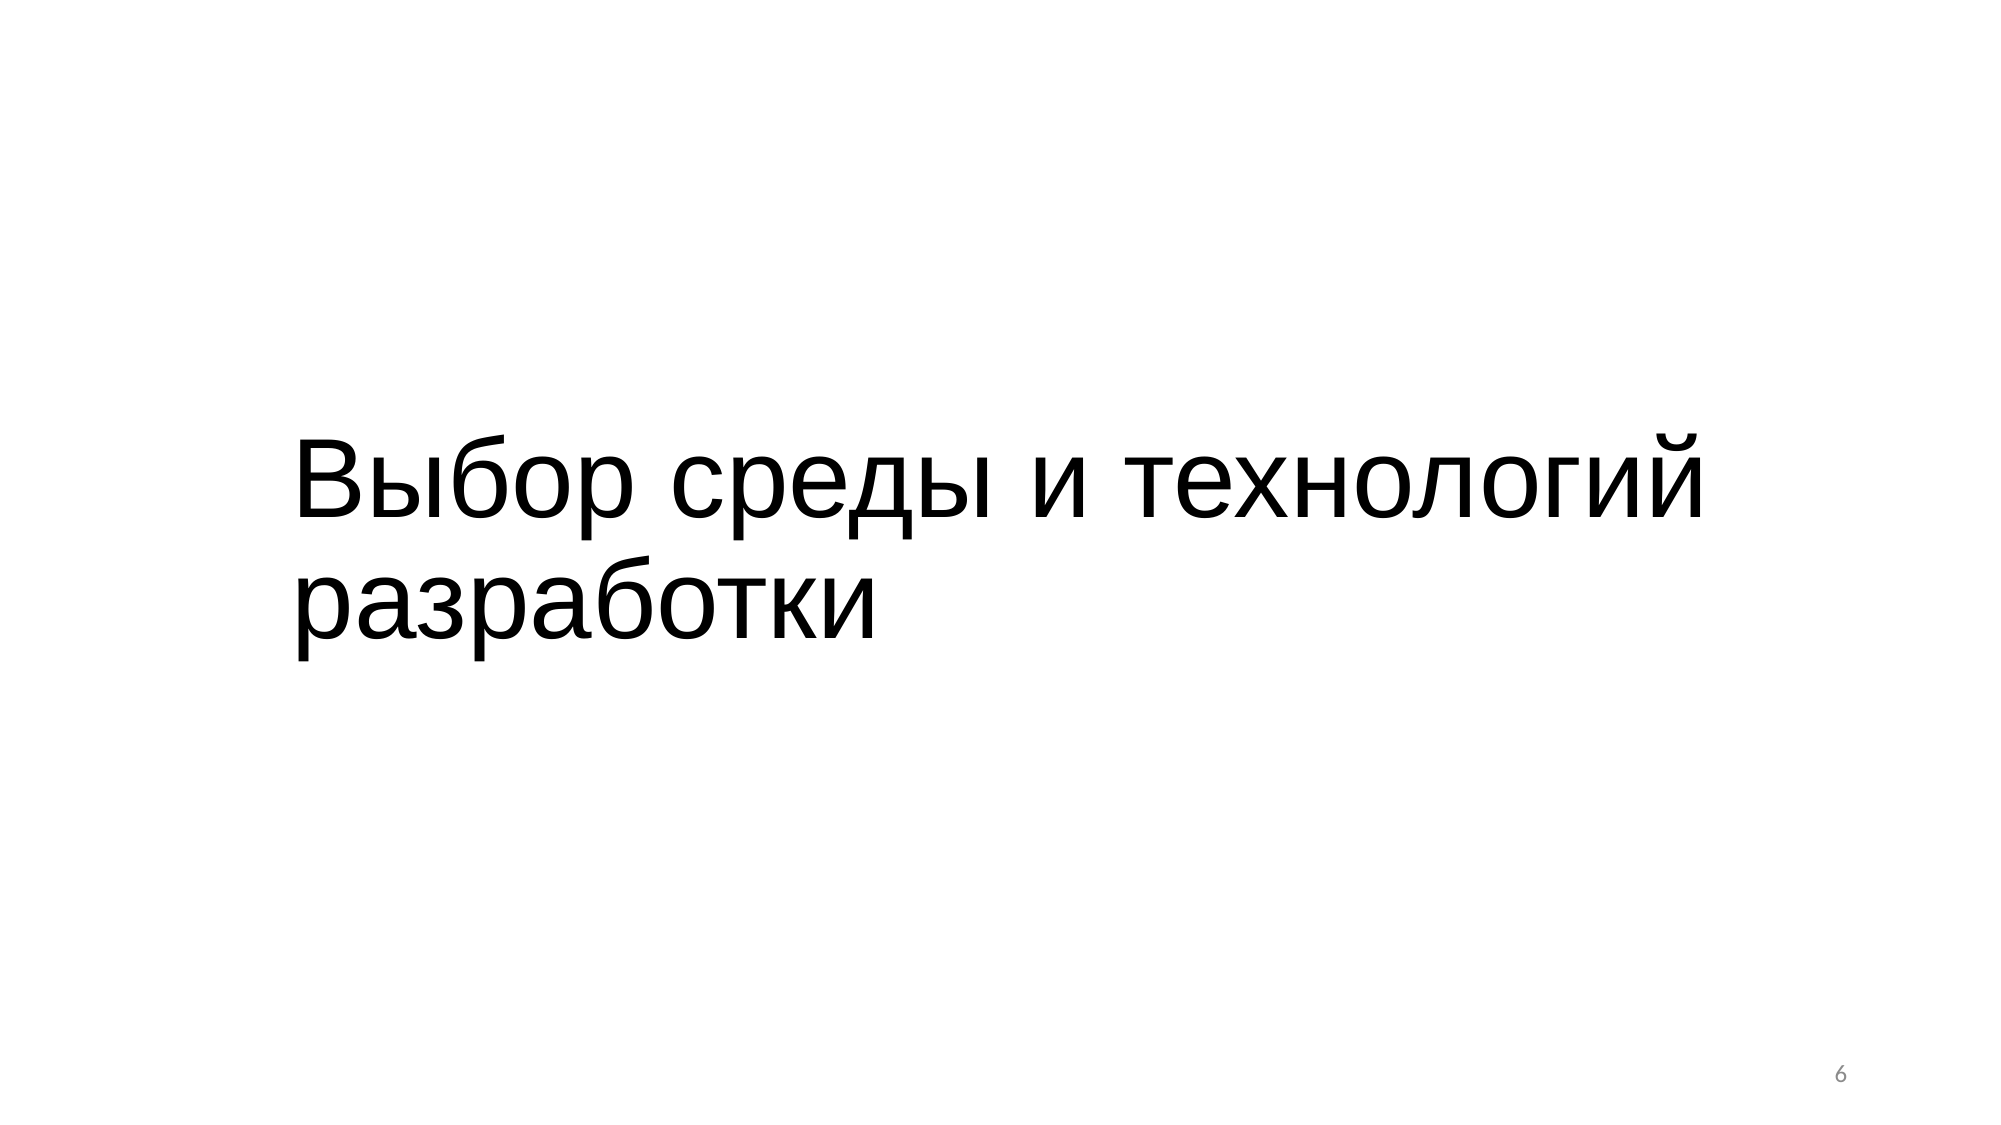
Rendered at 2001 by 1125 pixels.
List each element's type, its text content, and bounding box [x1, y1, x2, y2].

title Выбор среды и технологий разработки [276, 500, 1725, 718]
slide_number 6 [1412, 1042, 1863, 1103]
